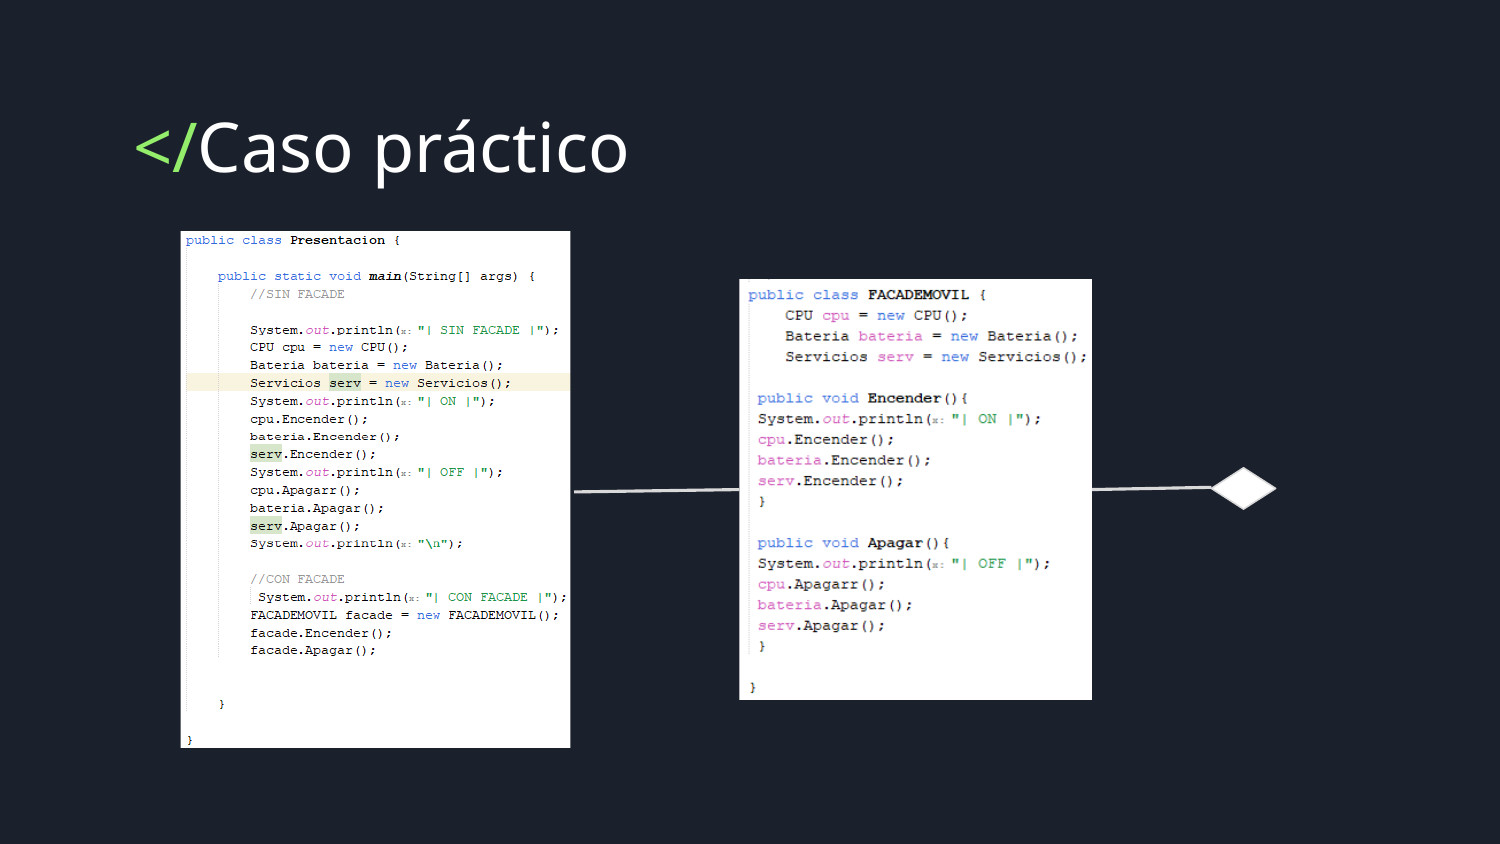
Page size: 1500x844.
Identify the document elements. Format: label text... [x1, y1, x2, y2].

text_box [573, 489, 740, 493]
text_box [1212, 467, 1276, 510]
text_box </Caso práctico [118, 88, 1382, 183]
picture [180, 230, 571, 749]
picture [739, 278, 1093, 701]
